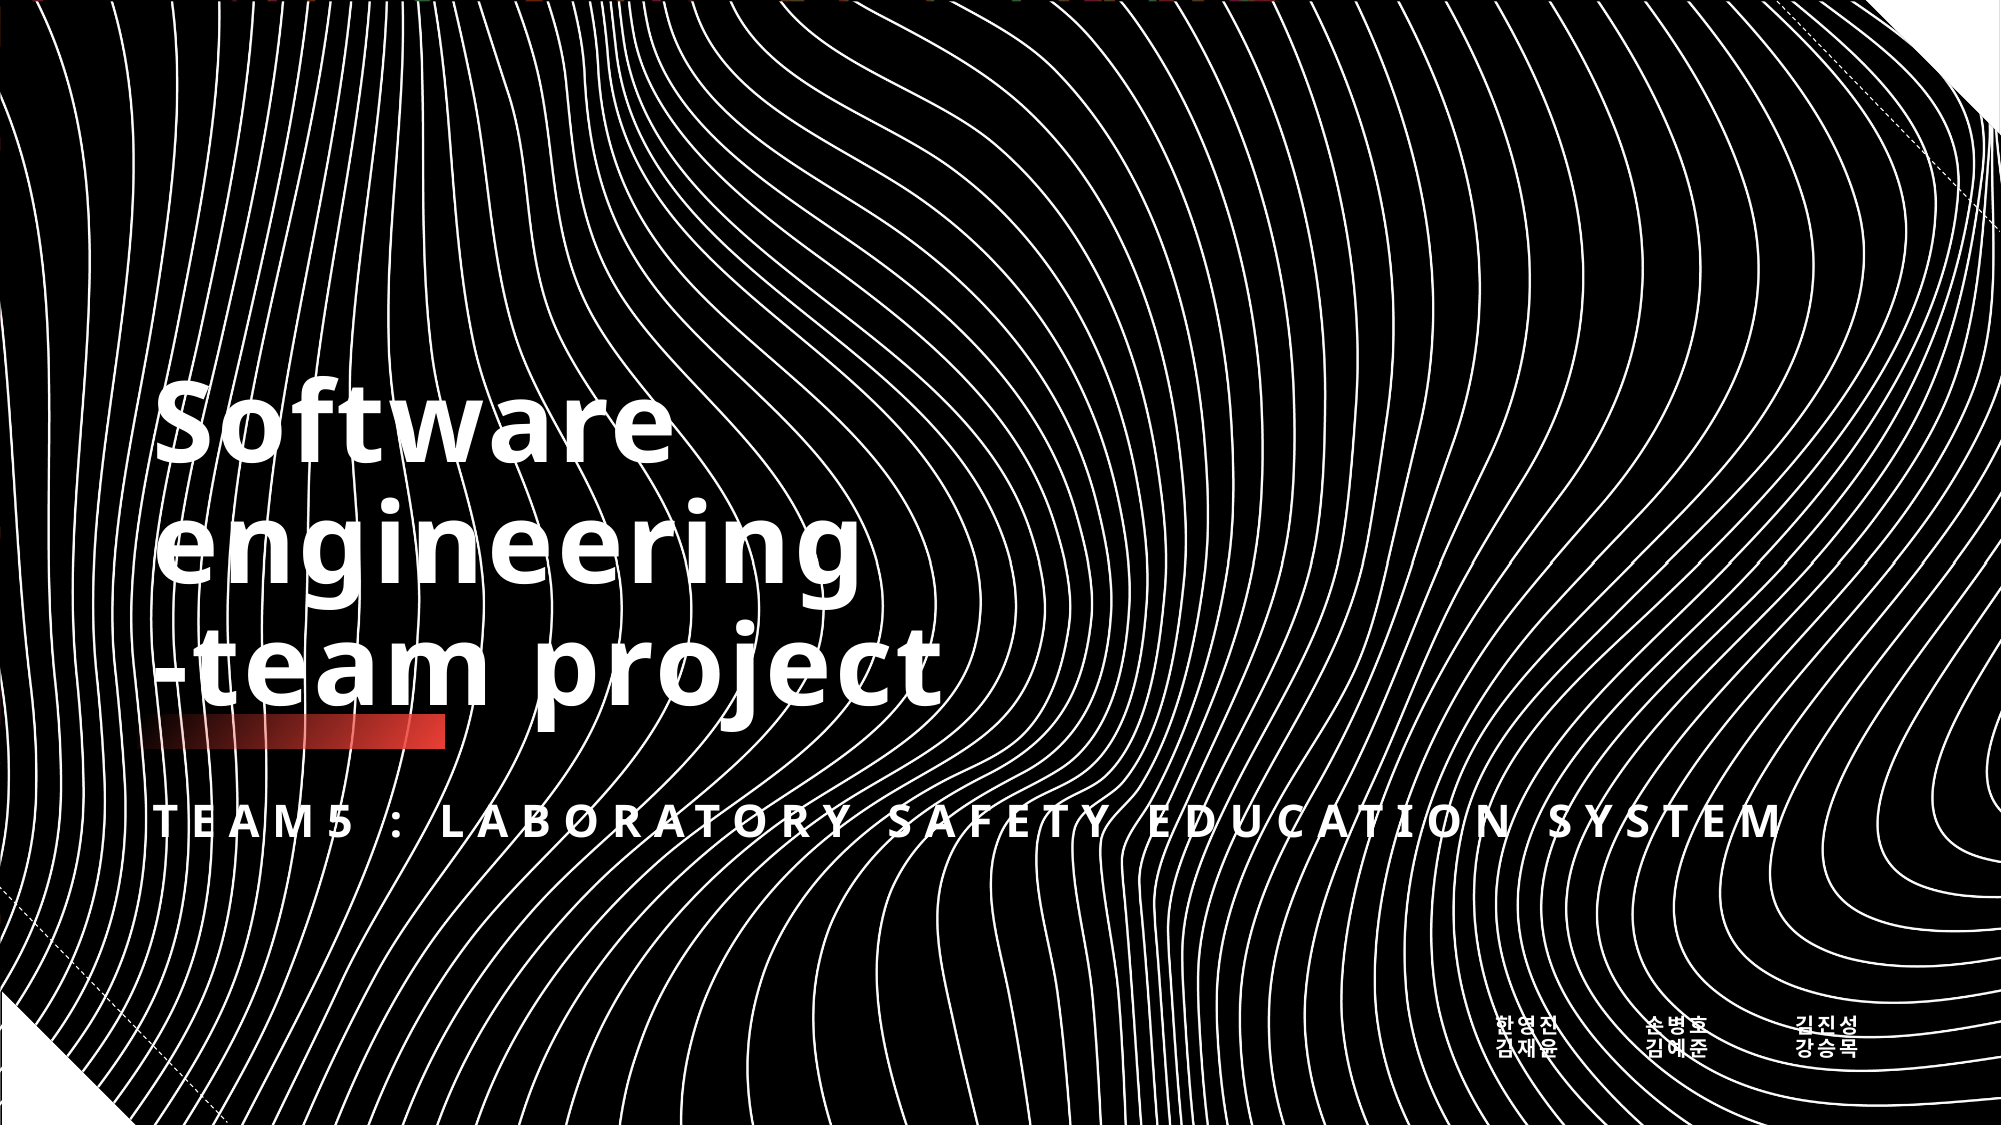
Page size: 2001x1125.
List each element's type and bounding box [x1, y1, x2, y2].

picture [0, 0, 2001, 1125]
text_box [1771, 0, 2000, 233]
text_box [0, 885, 228, 1123]
